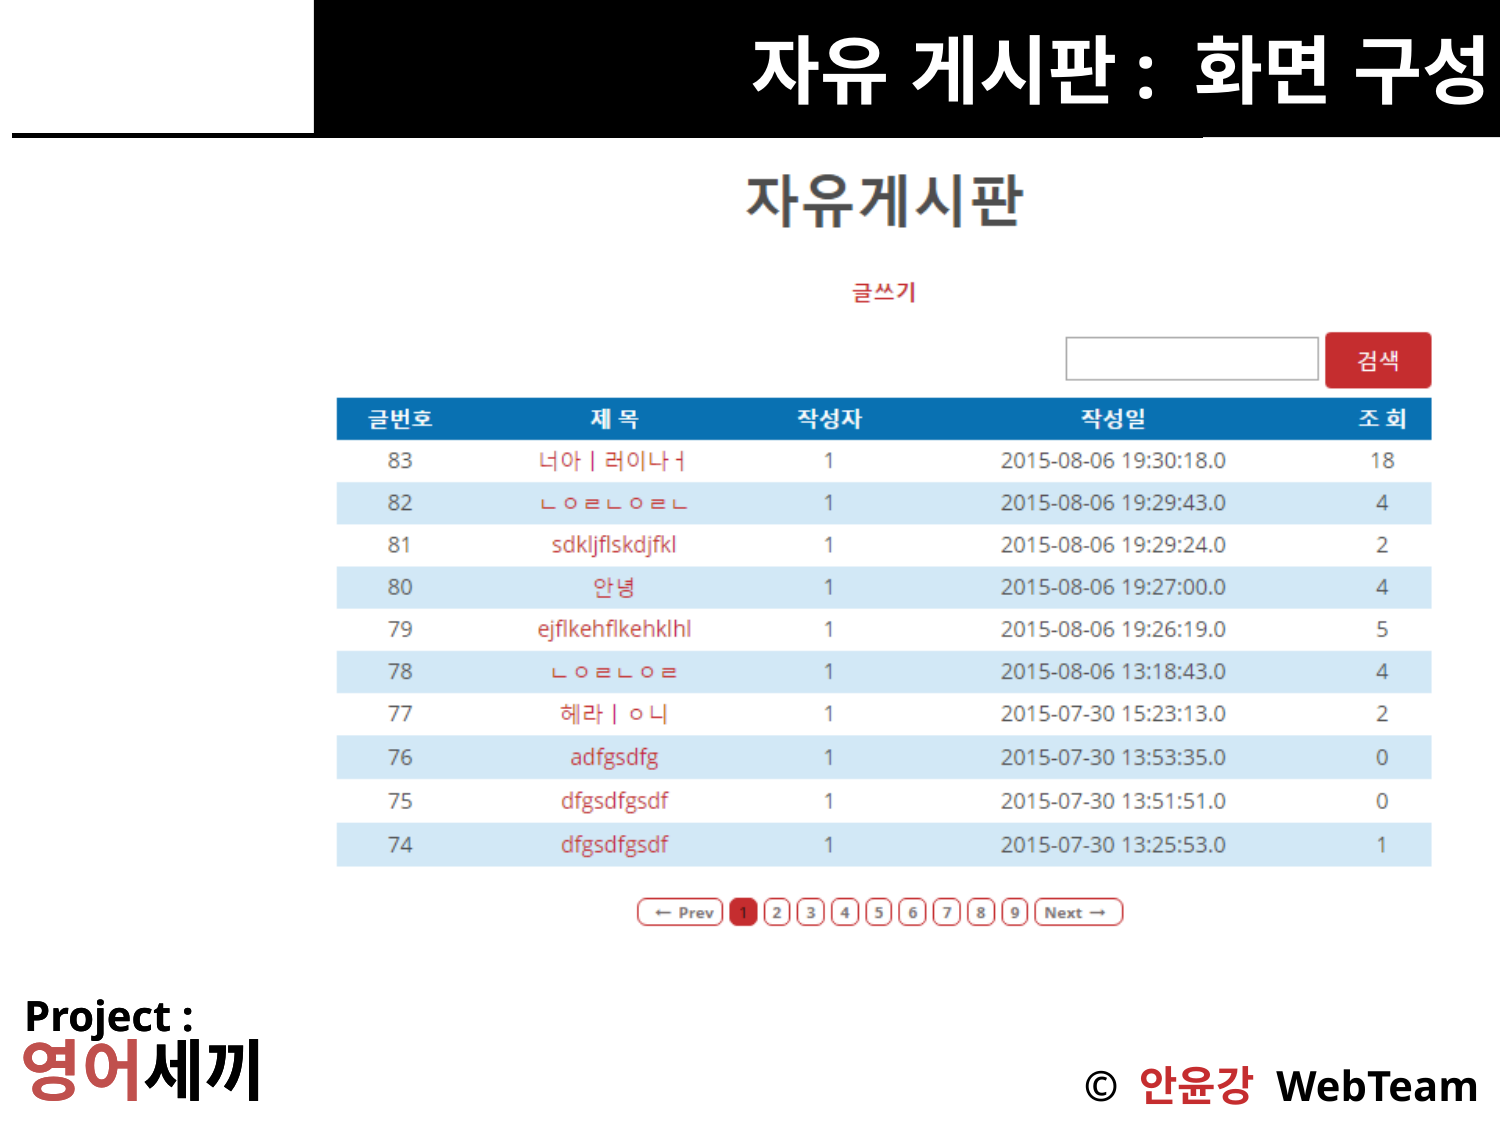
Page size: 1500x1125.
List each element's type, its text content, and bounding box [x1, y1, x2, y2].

text_box 자유 게시판: 화면 구성 [312, 0, 1500, 139]
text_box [5, 981, 302, 1118]
picture [268, 148, 1499, 946]
